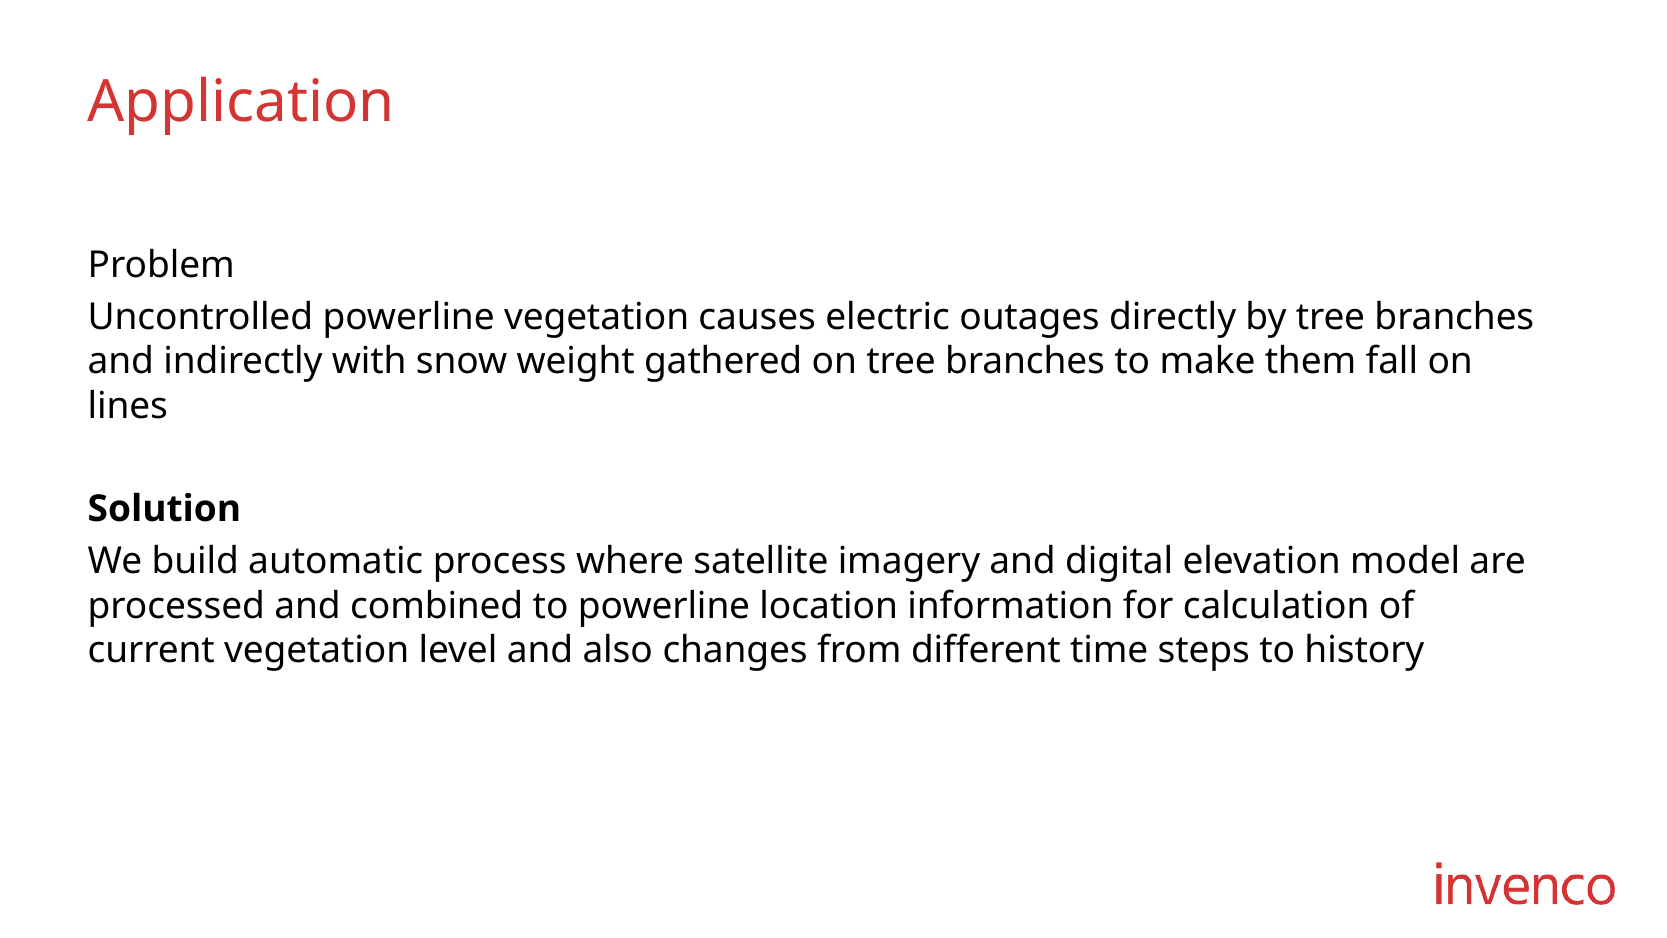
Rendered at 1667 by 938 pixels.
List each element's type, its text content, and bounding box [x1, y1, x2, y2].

list Problem Uncontrolled powerline vegetation causes electric outages directly by tree branches and indirectly with snow weight gathered on tree branches to make them fall on lines Solution We build automatic process where satellite imagery and digital elevation model are processed and combined to powerline location information for calculation of current vegetation level and also changes from different time steps to history [72, 232, 1556, 824]
title Application [72, 19, 1398, 177]
picture [1436, 862, 1615, 905]
